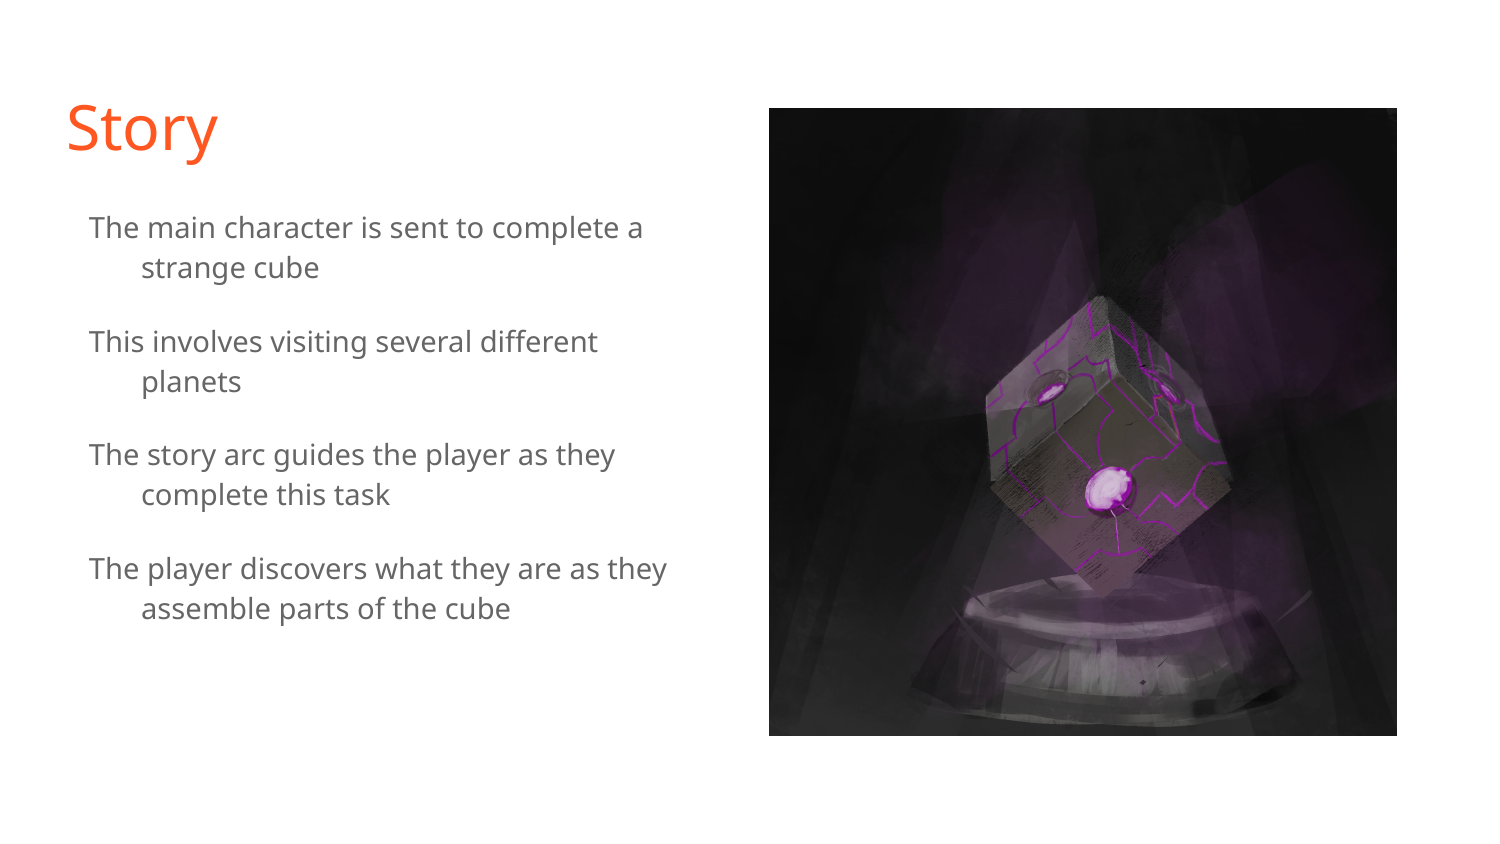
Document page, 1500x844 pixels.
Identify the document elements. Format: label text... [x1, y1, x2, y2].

title Story [51, 72, 1449, 167]
list The main character is sent to complete a strange cube This involves visiting several different planets The story arc guides the player as they complete this task The player discovers what they are as they assemble parts of the cube [51, 189, 702, 750]
picture [769, 108, 1397, 736]
